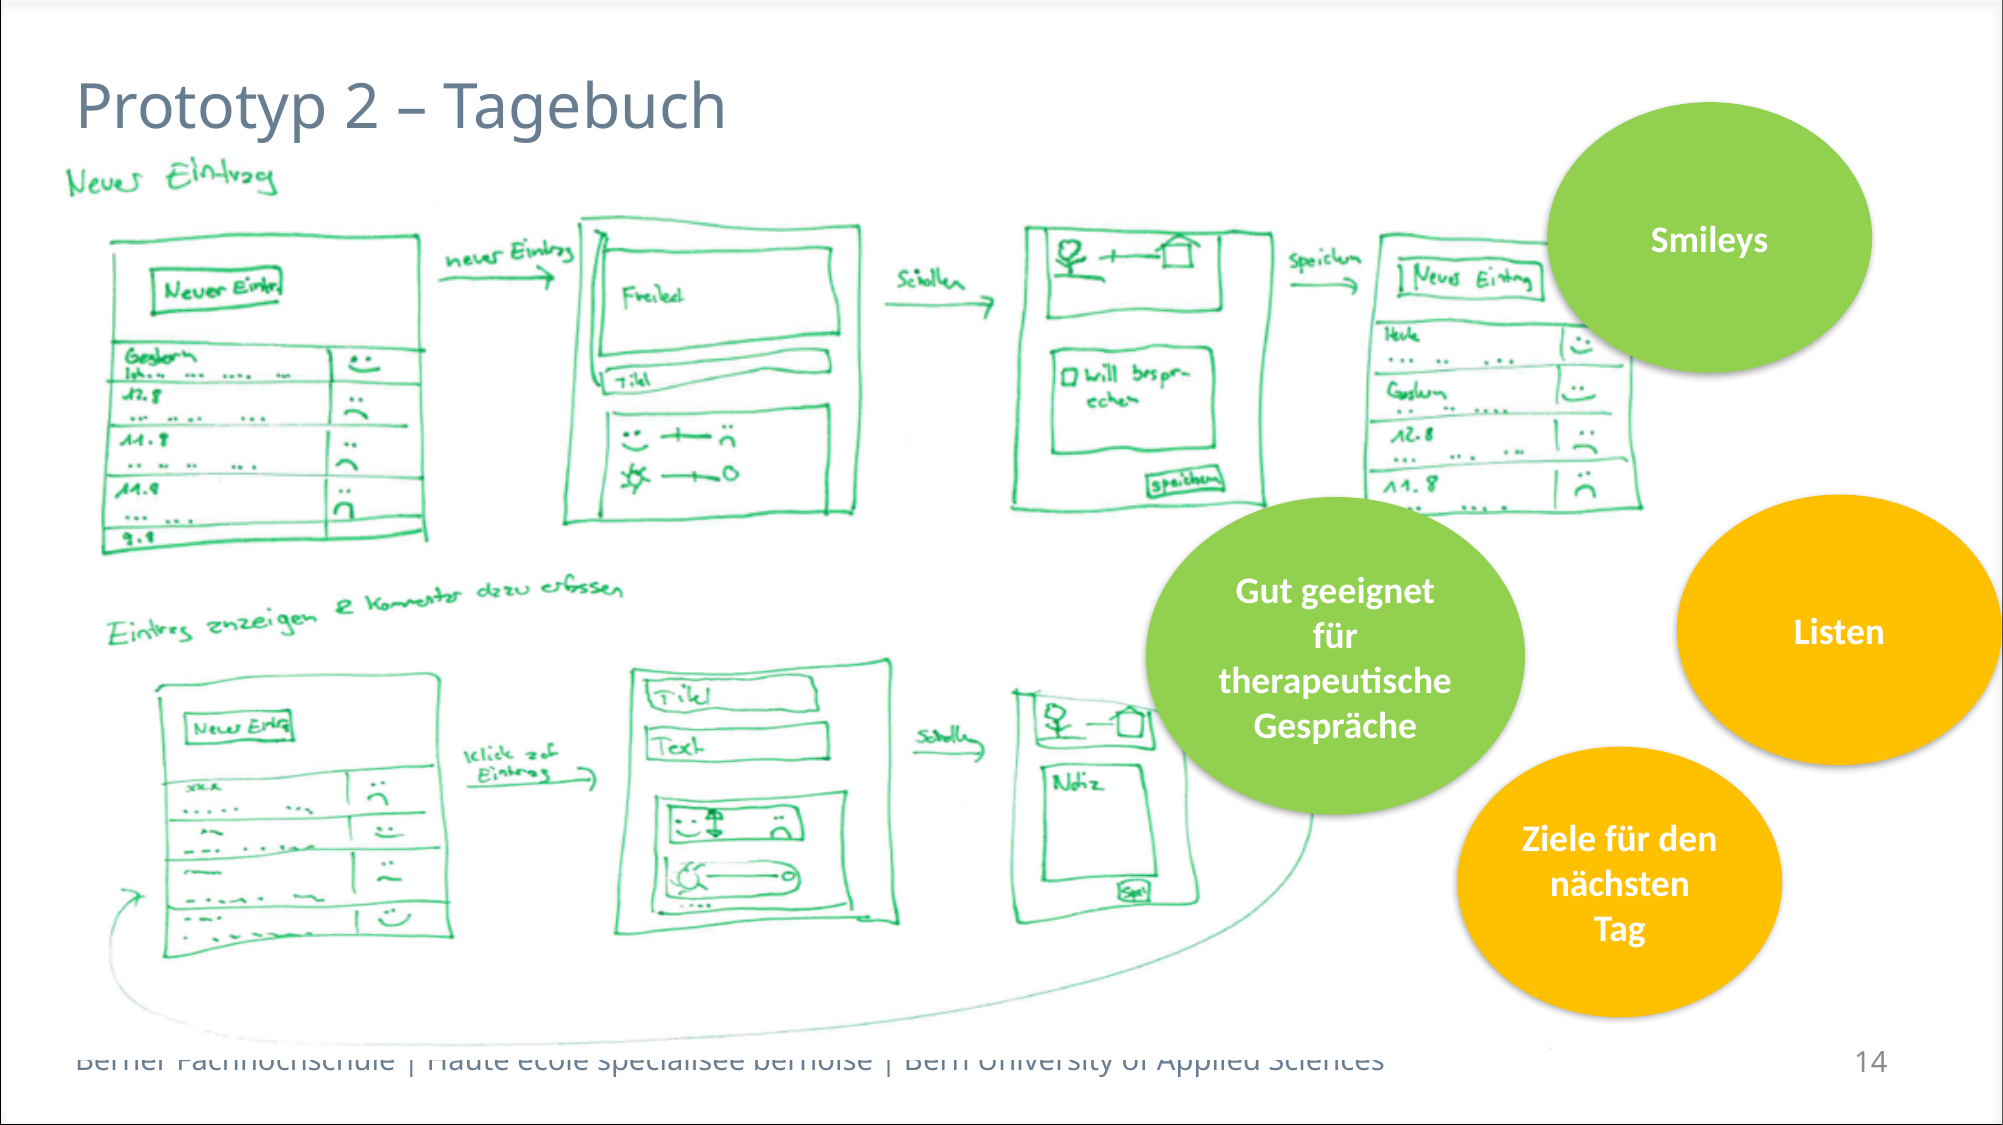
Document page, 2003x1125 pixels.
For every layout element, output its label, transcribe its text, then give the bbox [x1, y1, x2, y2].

title Prototyp 2 – Tagebuch [75, 59, 1921, 148]
text_box Smileys [1581, 101, 1873, 374]
picture [62, 573, 1562, 1060]
picture [48, 156, 1682, 563]
text_box Listen [1676, 493, 2003, 766]
text_box Ziele für den nächsten Tag [1566, 745, 1783, 1018]
slide_number 14 [1435, 1033, 1903, 1094]
